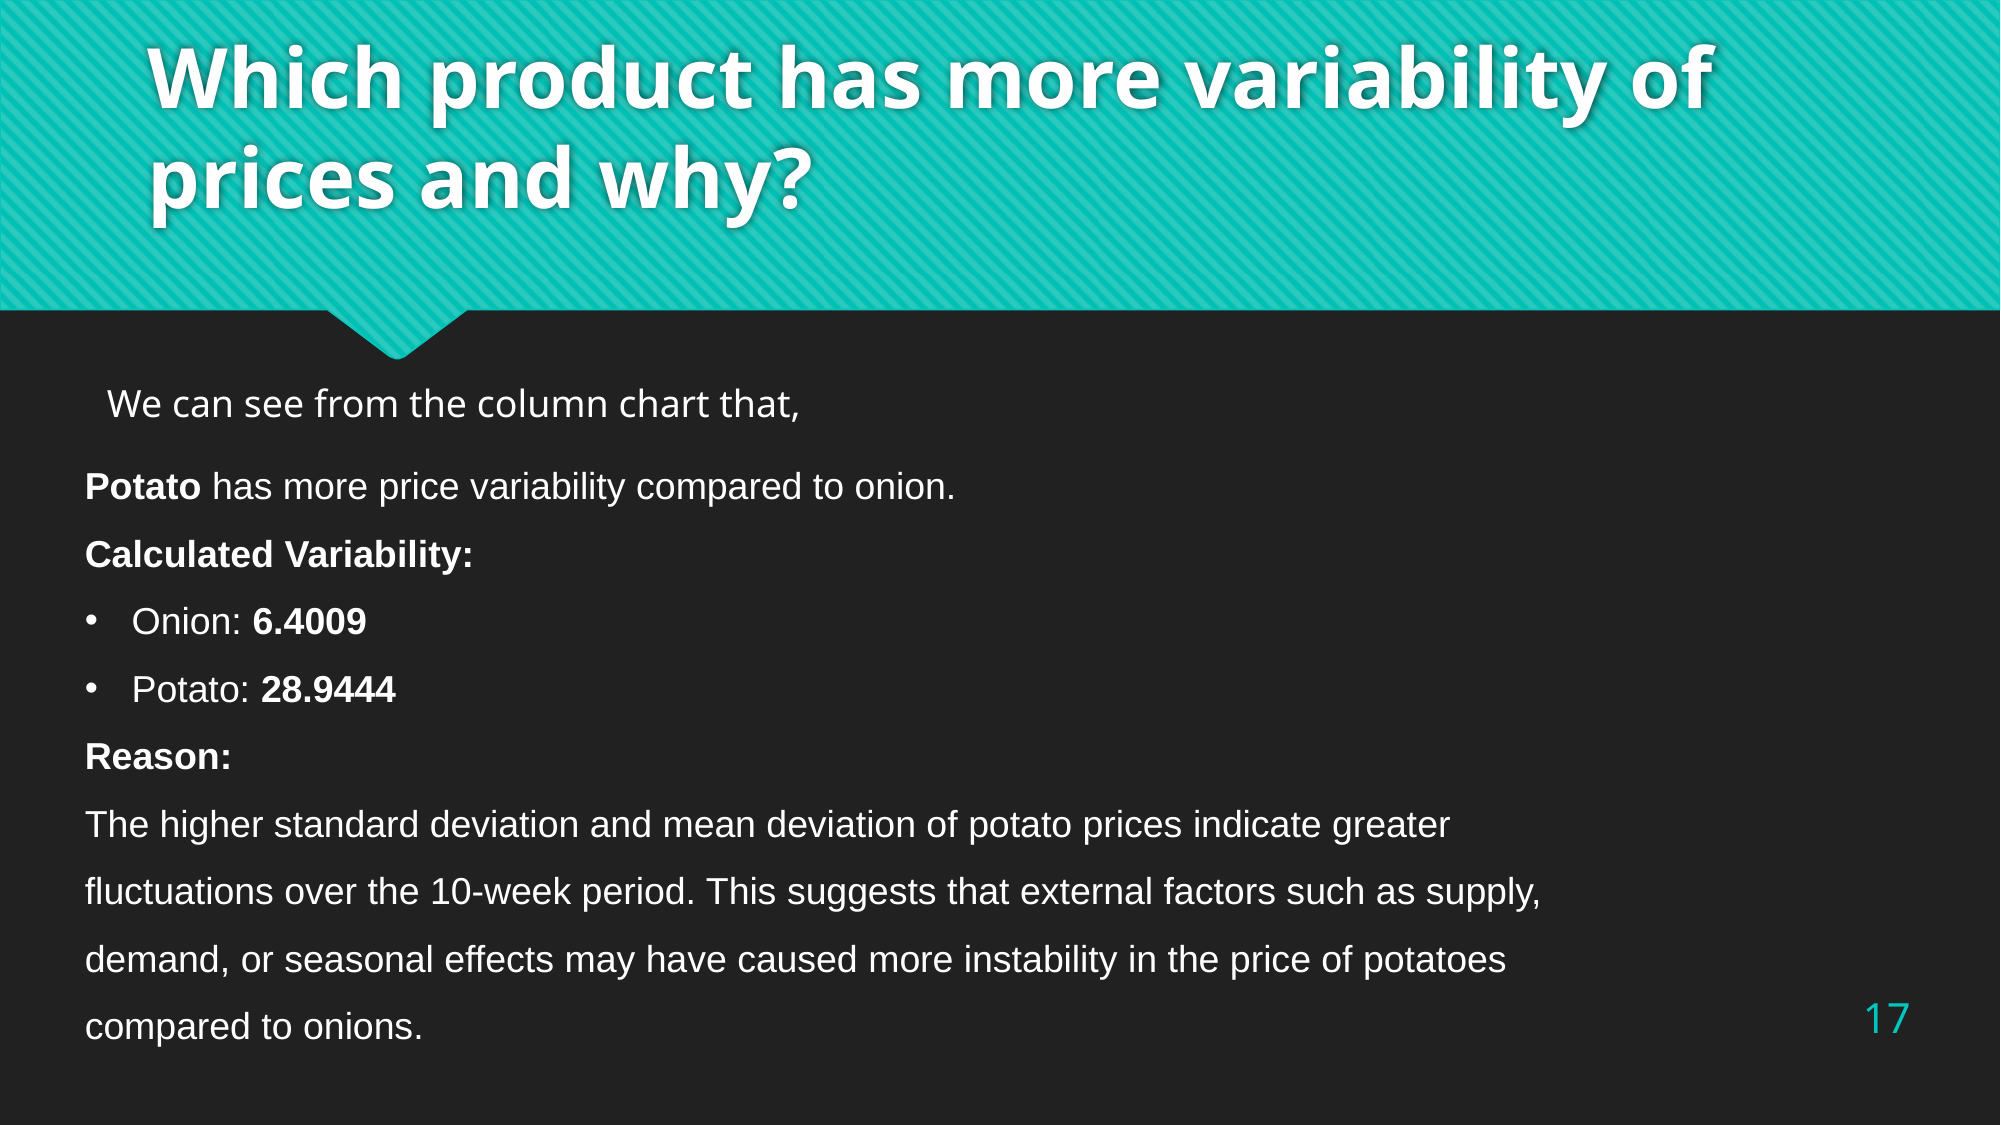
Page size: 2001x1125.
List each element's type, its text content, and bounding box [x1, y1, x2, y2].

slide_number 17 [1751, 970, 1926, 1051]
title Which product has more variability of prices and why? [132, 73, 1868, 233]
text_box We can see from the column chart that, [92, 372, 827, 432]
text_box Potato has more price variability compared to onion. Calculated Variability: Onion: 6.4009 Potato: 28.9444 Reason: The higher standard deviation and mean deviation of potato prices indicate greater fluctuations over the 10-week period. This suggests that external factors such as supply, demand, or seasonal effects may have caused more instability in the price of potatoes compared to onions. [69, 432, 1653, 1055]
